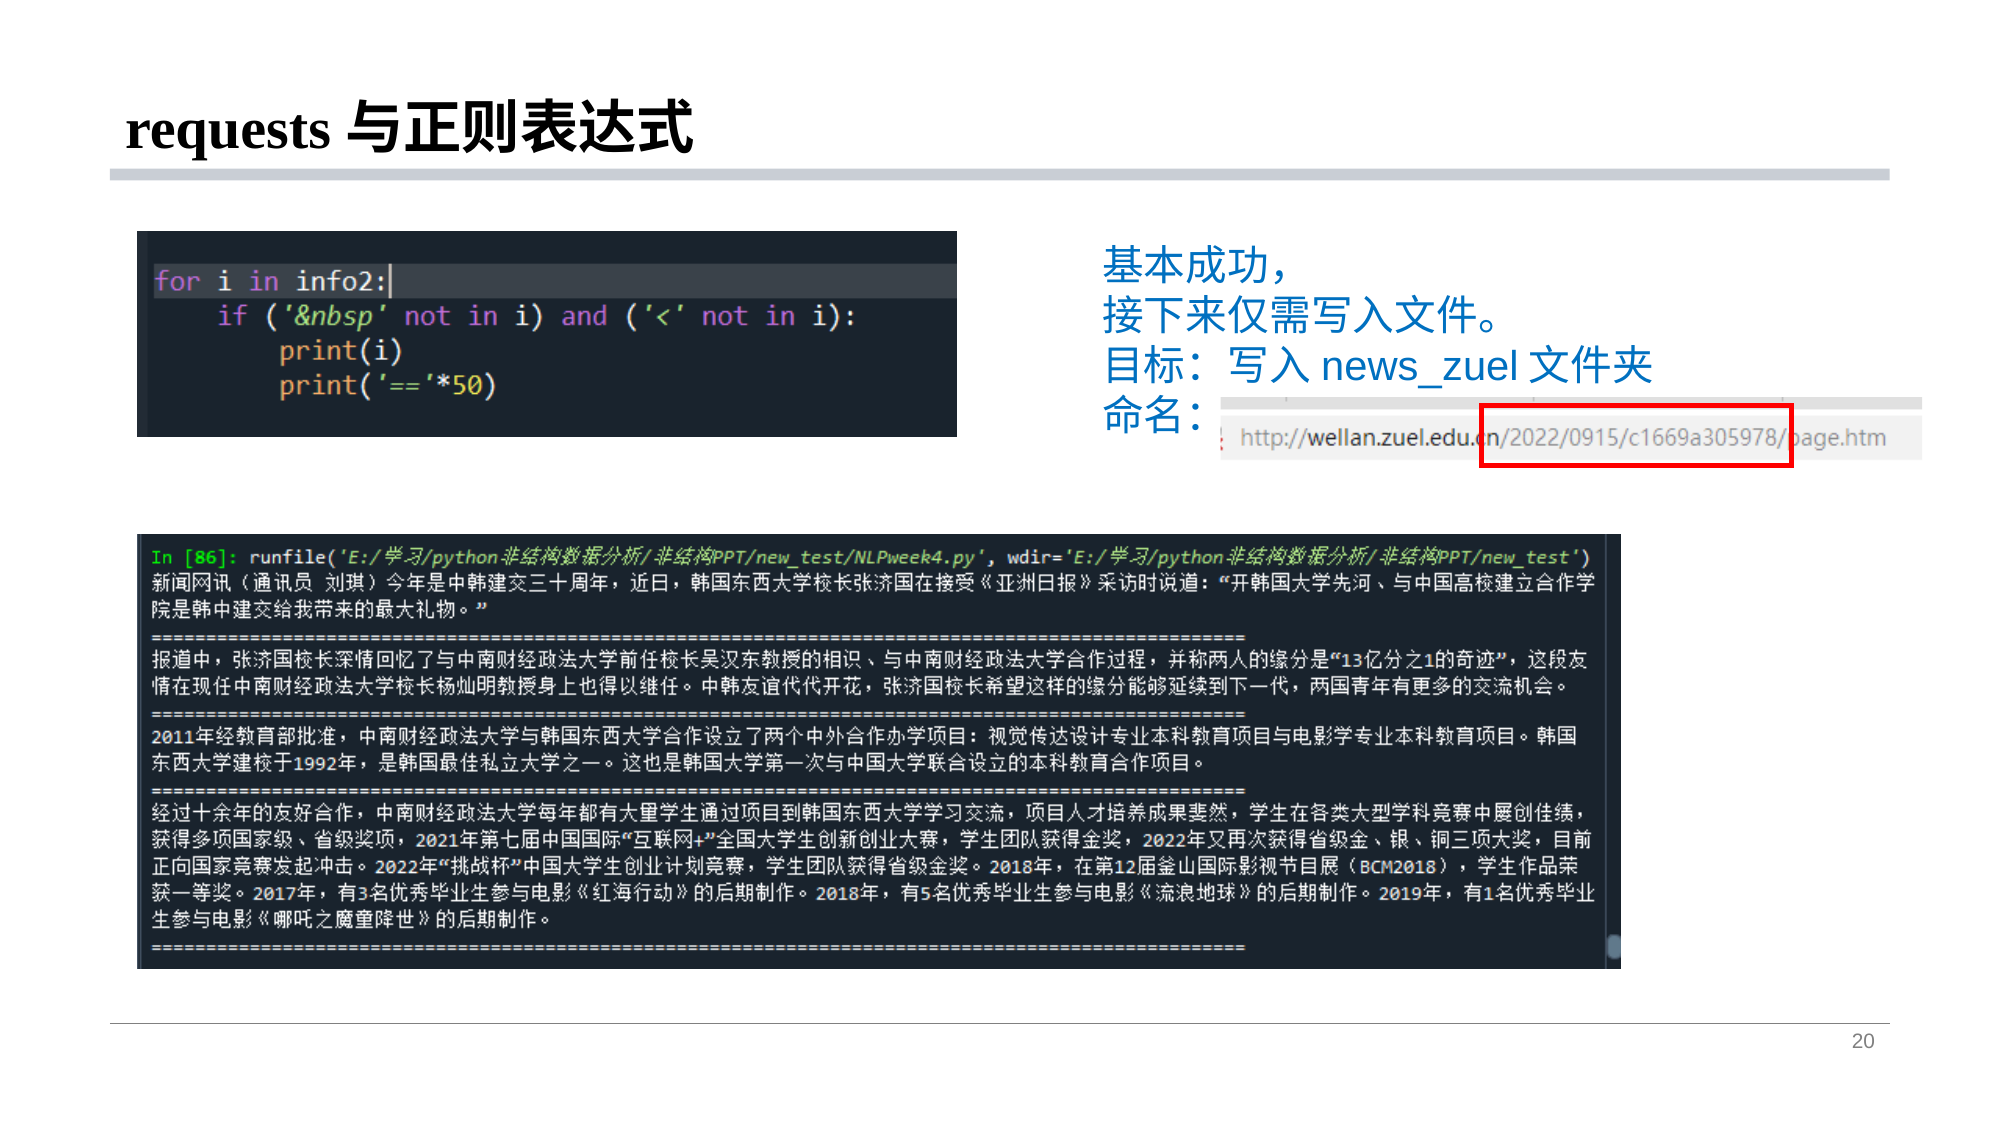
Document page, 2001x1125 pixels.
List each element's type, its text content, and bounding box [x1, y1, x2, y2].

text_box 基本成功， 接下来仅需写入文件。 目标：写入news_zuel文件夹 命名： [1087, 231, 1701, 447]
title requests与正则表达式 [109, 0, 1890, 169]
slide_number 20 [1412, 1022, 1890, 1057]
picture [137, 534, 1621, 969]
picture [137, 231, 957, 437]
picture [1220, 397, 1923, 469]
